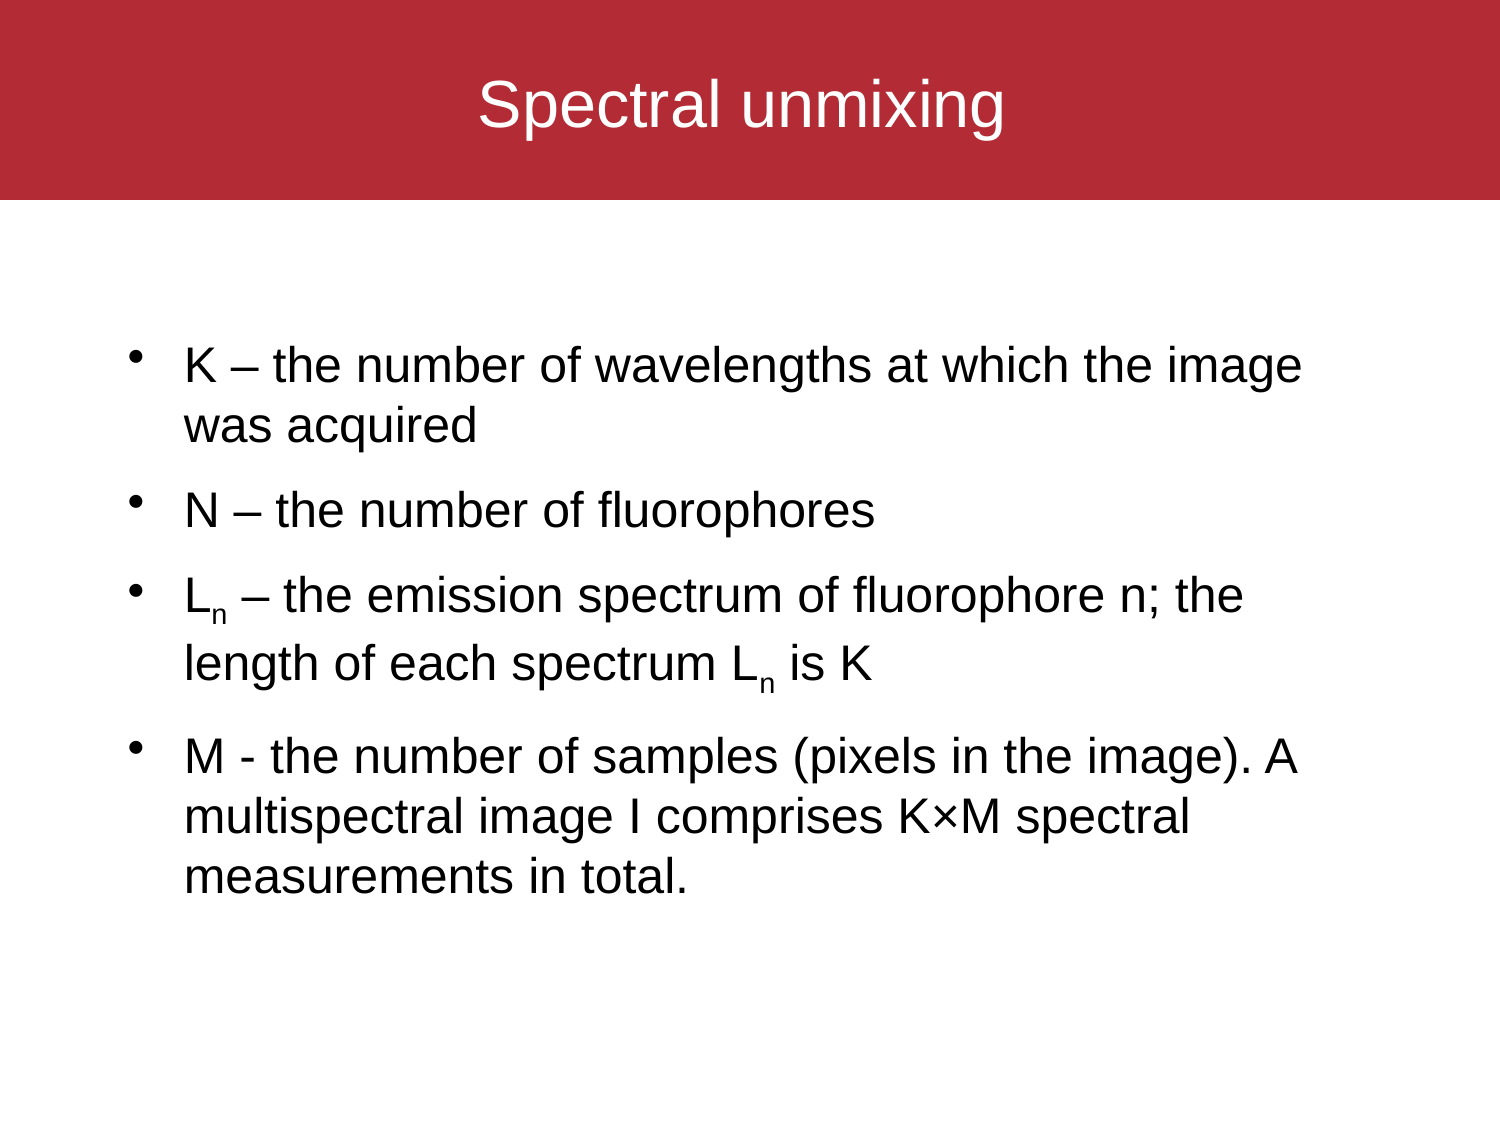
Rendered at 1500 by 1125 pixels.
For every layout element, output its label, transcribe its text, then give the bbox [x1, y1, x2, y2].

title Spectral unmixing [112, 7, 1388, 195]
list K – the number of wavelengths at which the image was acquired N – the number of fluorophores Ln – the emission spectrum of fluorophore n; the length of each spectrum Ln is K M - the number of samples (pixels in the image). A multispectral image I comprises K×M spectral measurements in total. [112, 324, 1388, 1000]
